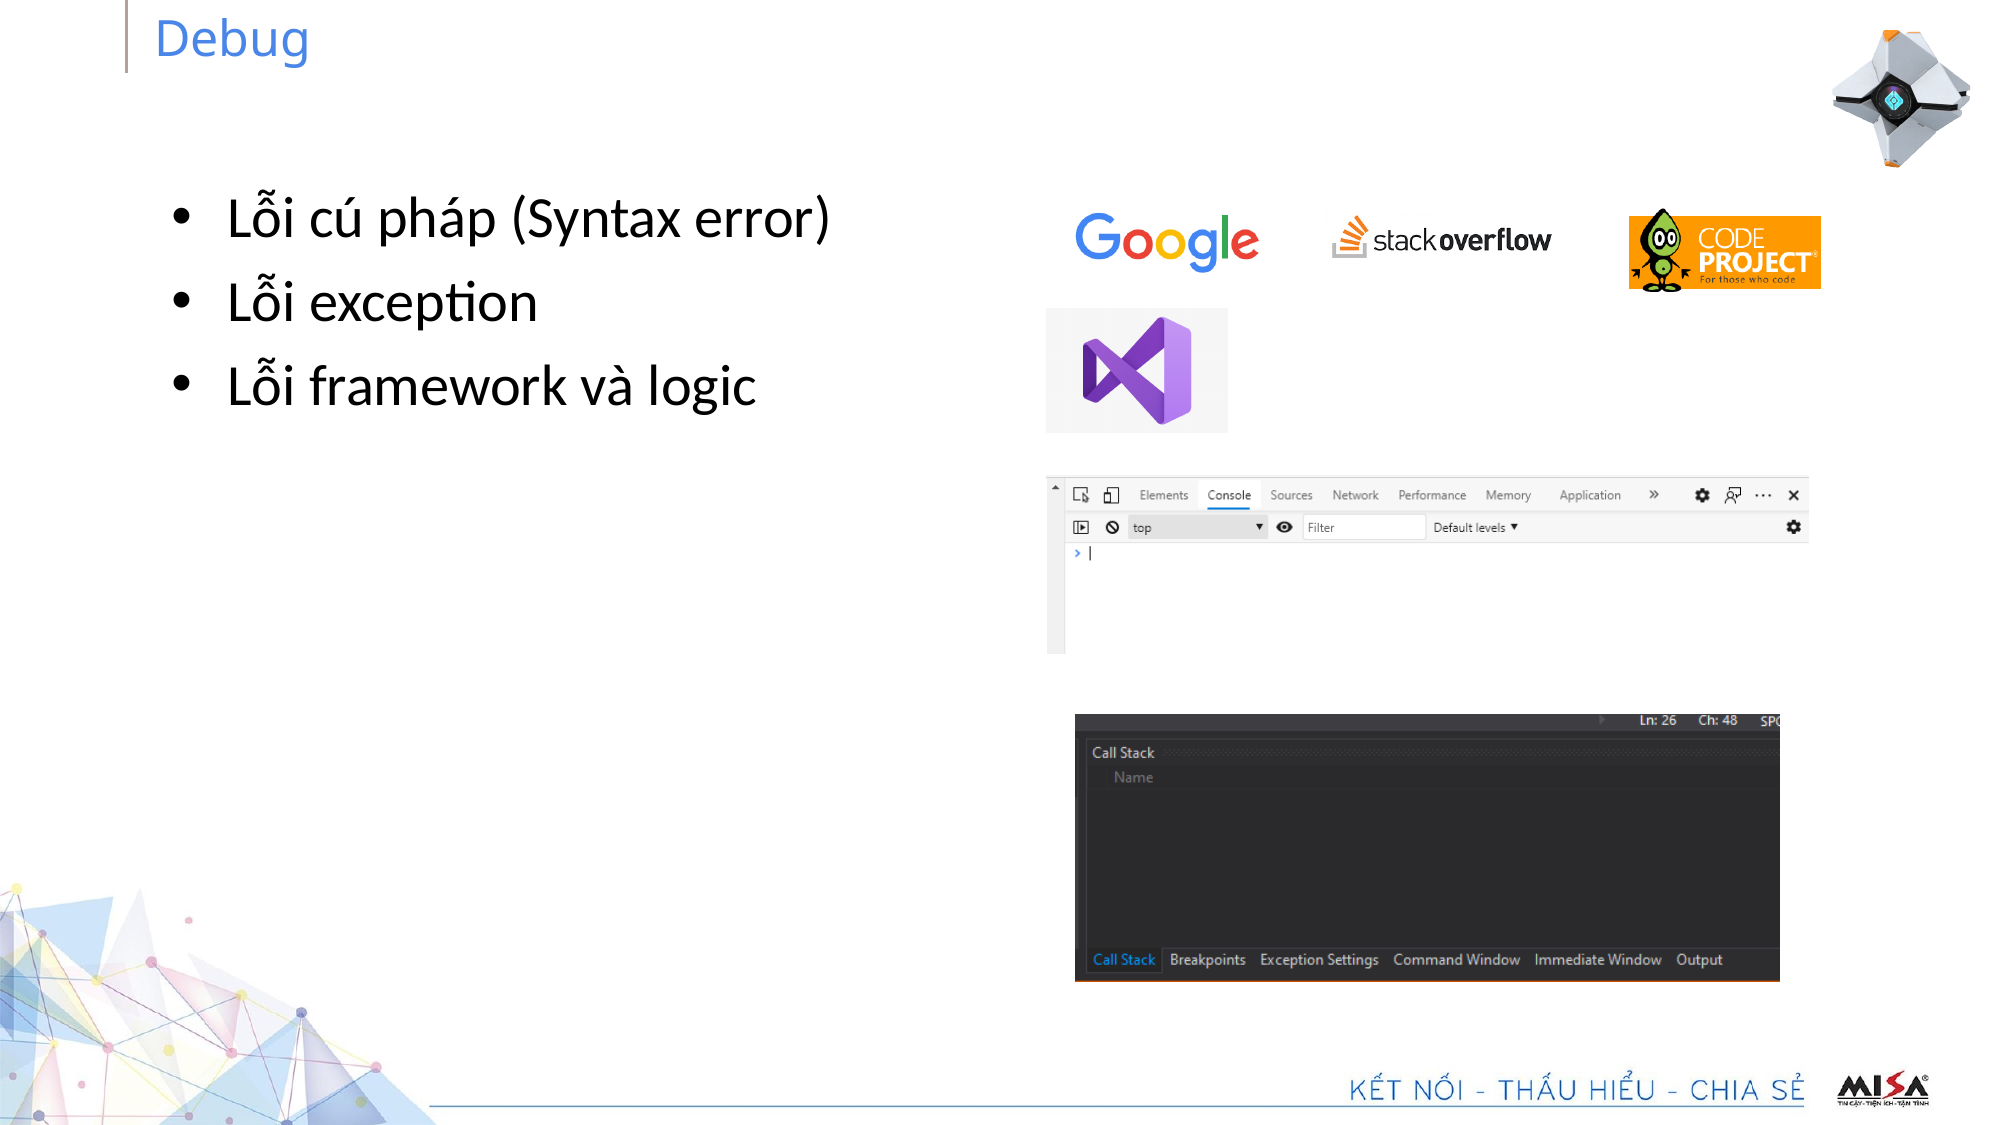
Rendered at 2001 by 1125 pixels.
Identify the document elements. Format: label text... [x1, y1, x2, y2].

picture [0, 0, 2001, 1125]
list Lỗi cú pháp (Syntax error) Lỗi exception Lỗi framework và logic [137, 179, 988, 1014]
text_box Debug [127, 0, 1164, 74]
